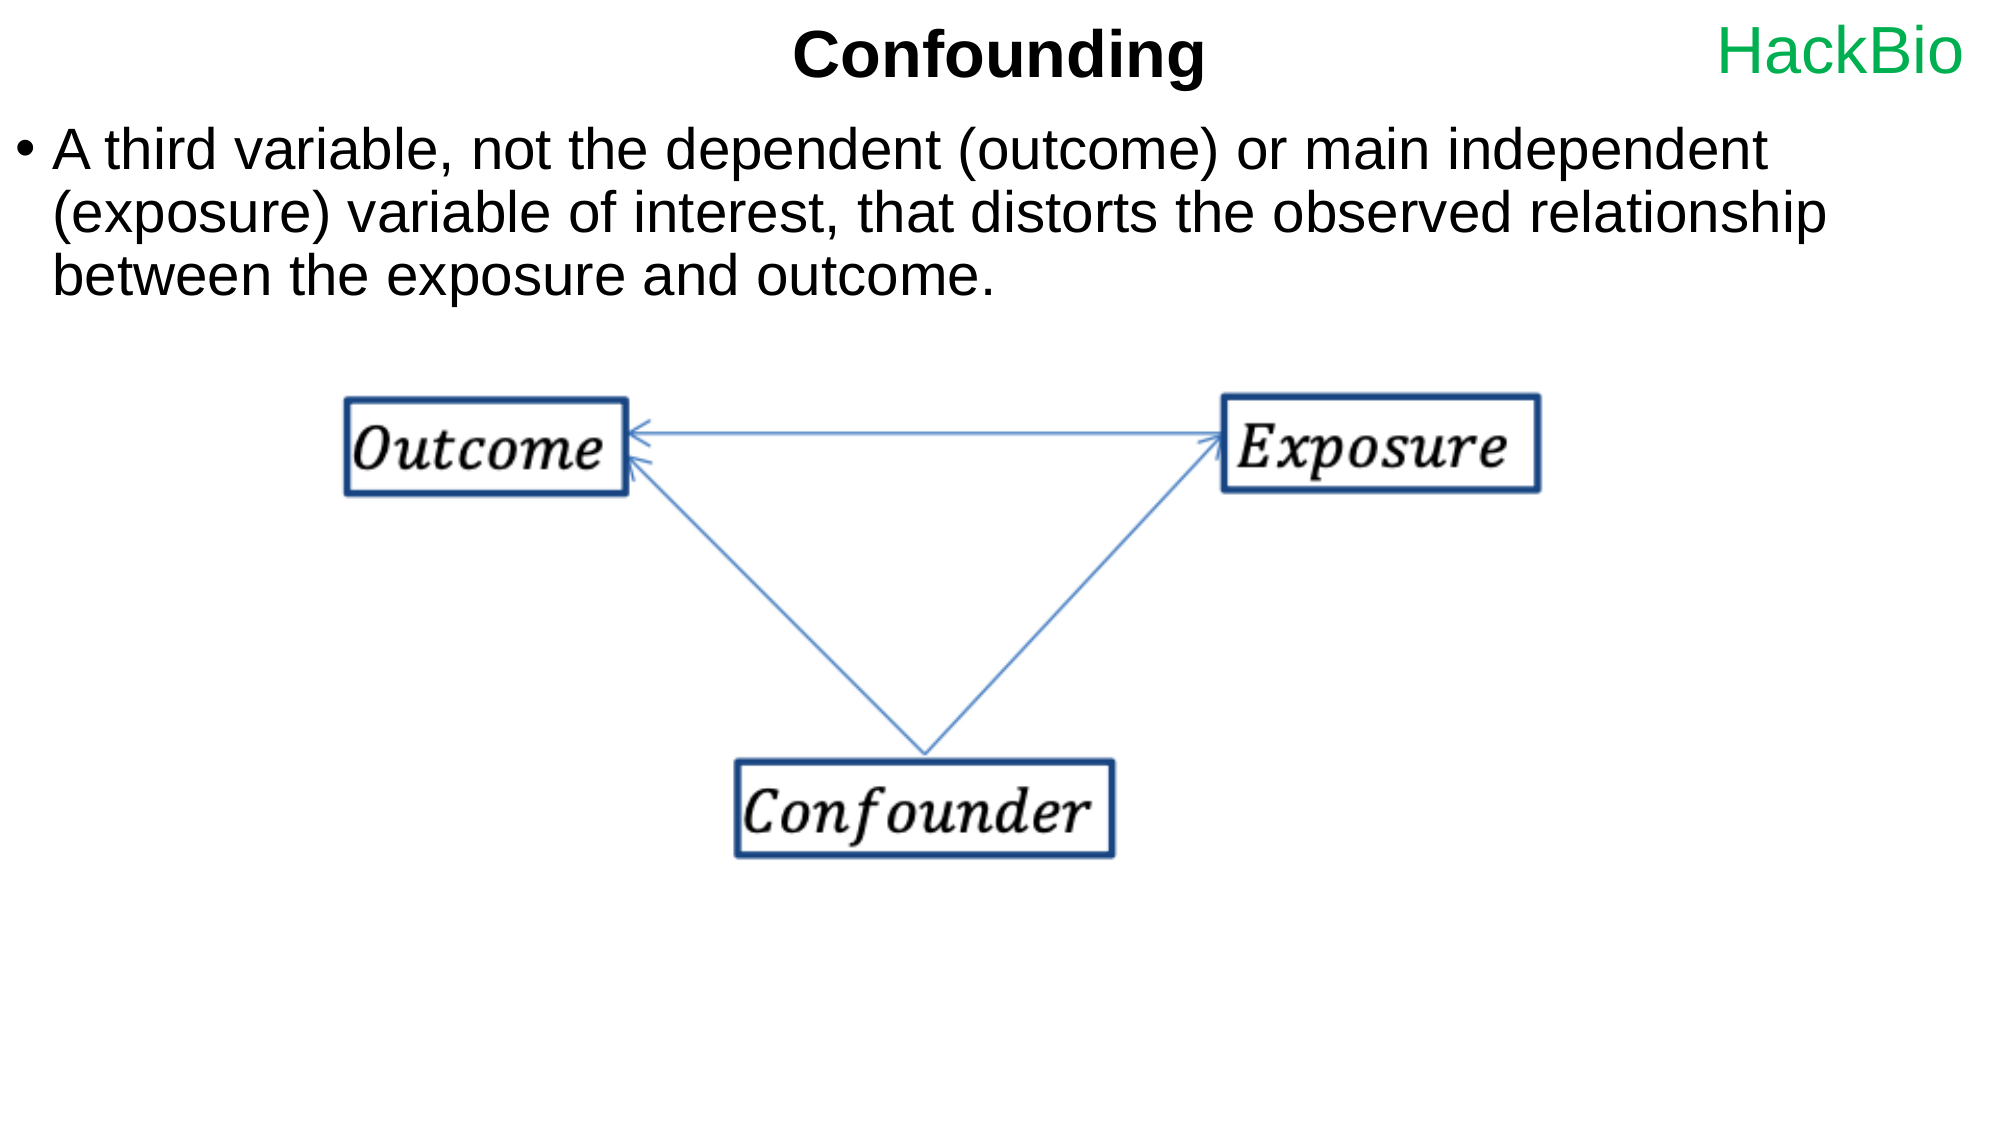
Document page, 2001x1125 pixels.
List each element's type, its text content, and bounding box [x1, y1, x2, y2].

title Confounding [0, 0, 2000, 111]
list A third variable, not the dependent (outcome) or main independent (exposure) variable of interest, that distorts the observed relationship between the exposure and outcome. [0, 111, 2000, 1125]
picture [334, 382, 1553, 881]
